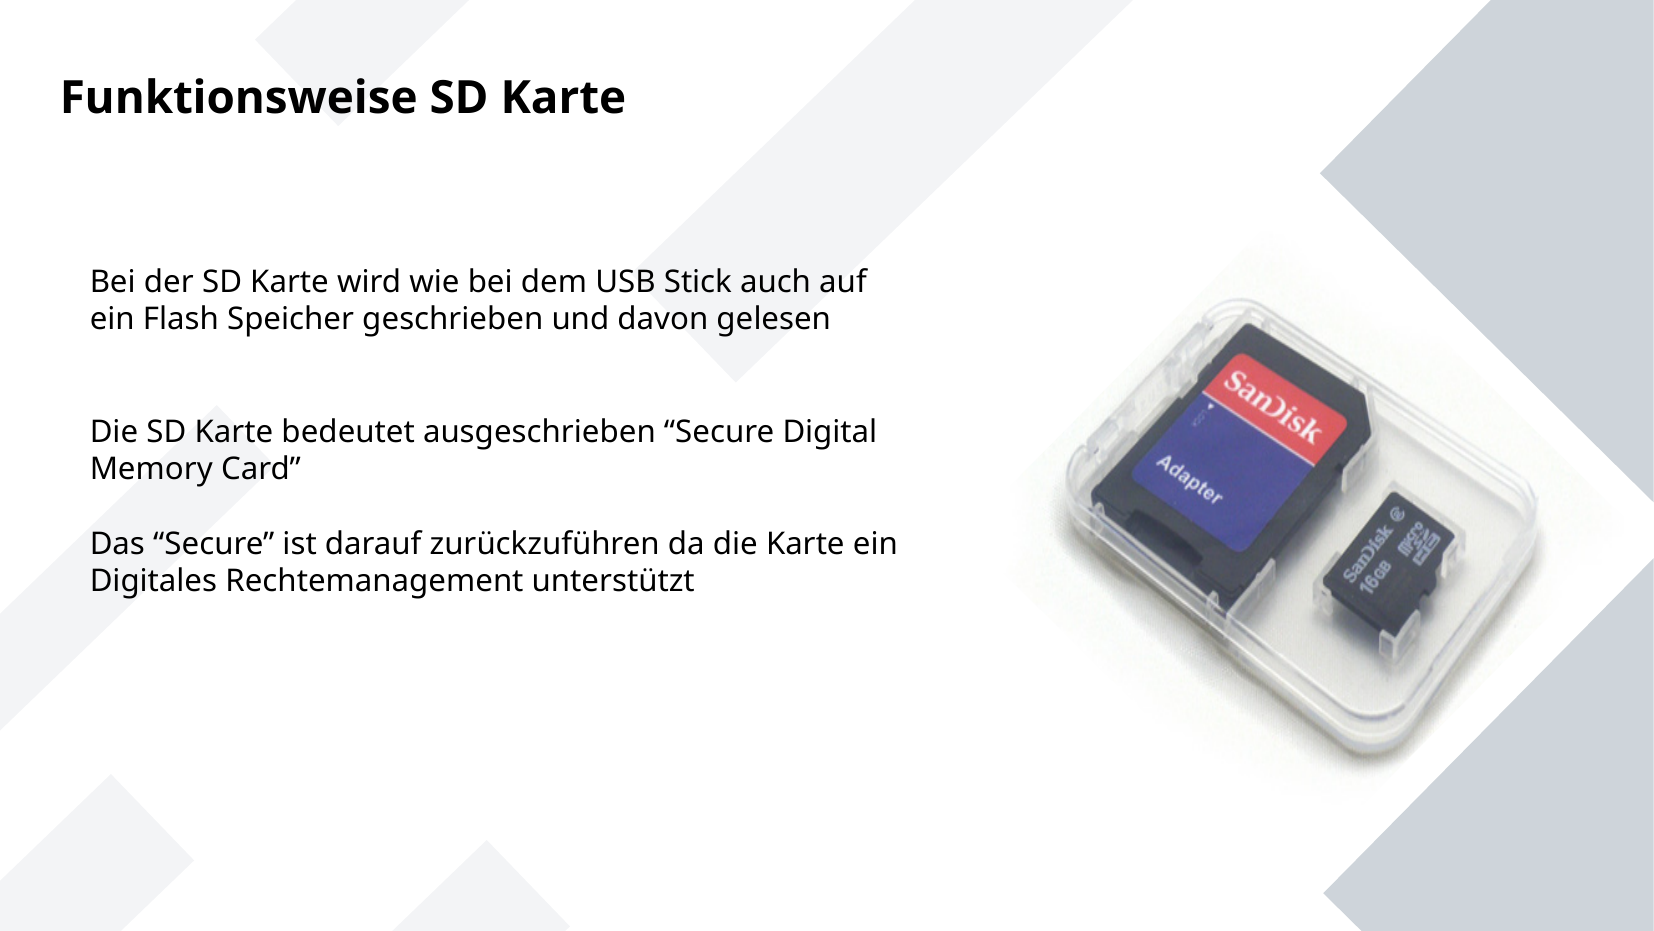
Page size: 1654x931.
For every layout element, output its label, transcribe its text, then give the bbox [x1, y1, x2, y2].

text_box Funktionsweise SD Karte [44, 60, 750, 130]
text_box Bei der SD Karte wird wie bei dem USB Stick auch auf ein Flash Speicher geschrieben und davon gelesen Die SD Karte bedeutet ausgeschrieben “Secure Digital Memory Card” Das “Secure” ist darauf zurückzuführen da die Karte ein Digitales Rechtemanagement unterstützt [74, 253, 915, 643]
text_box [963, 195, 1636, 867]
